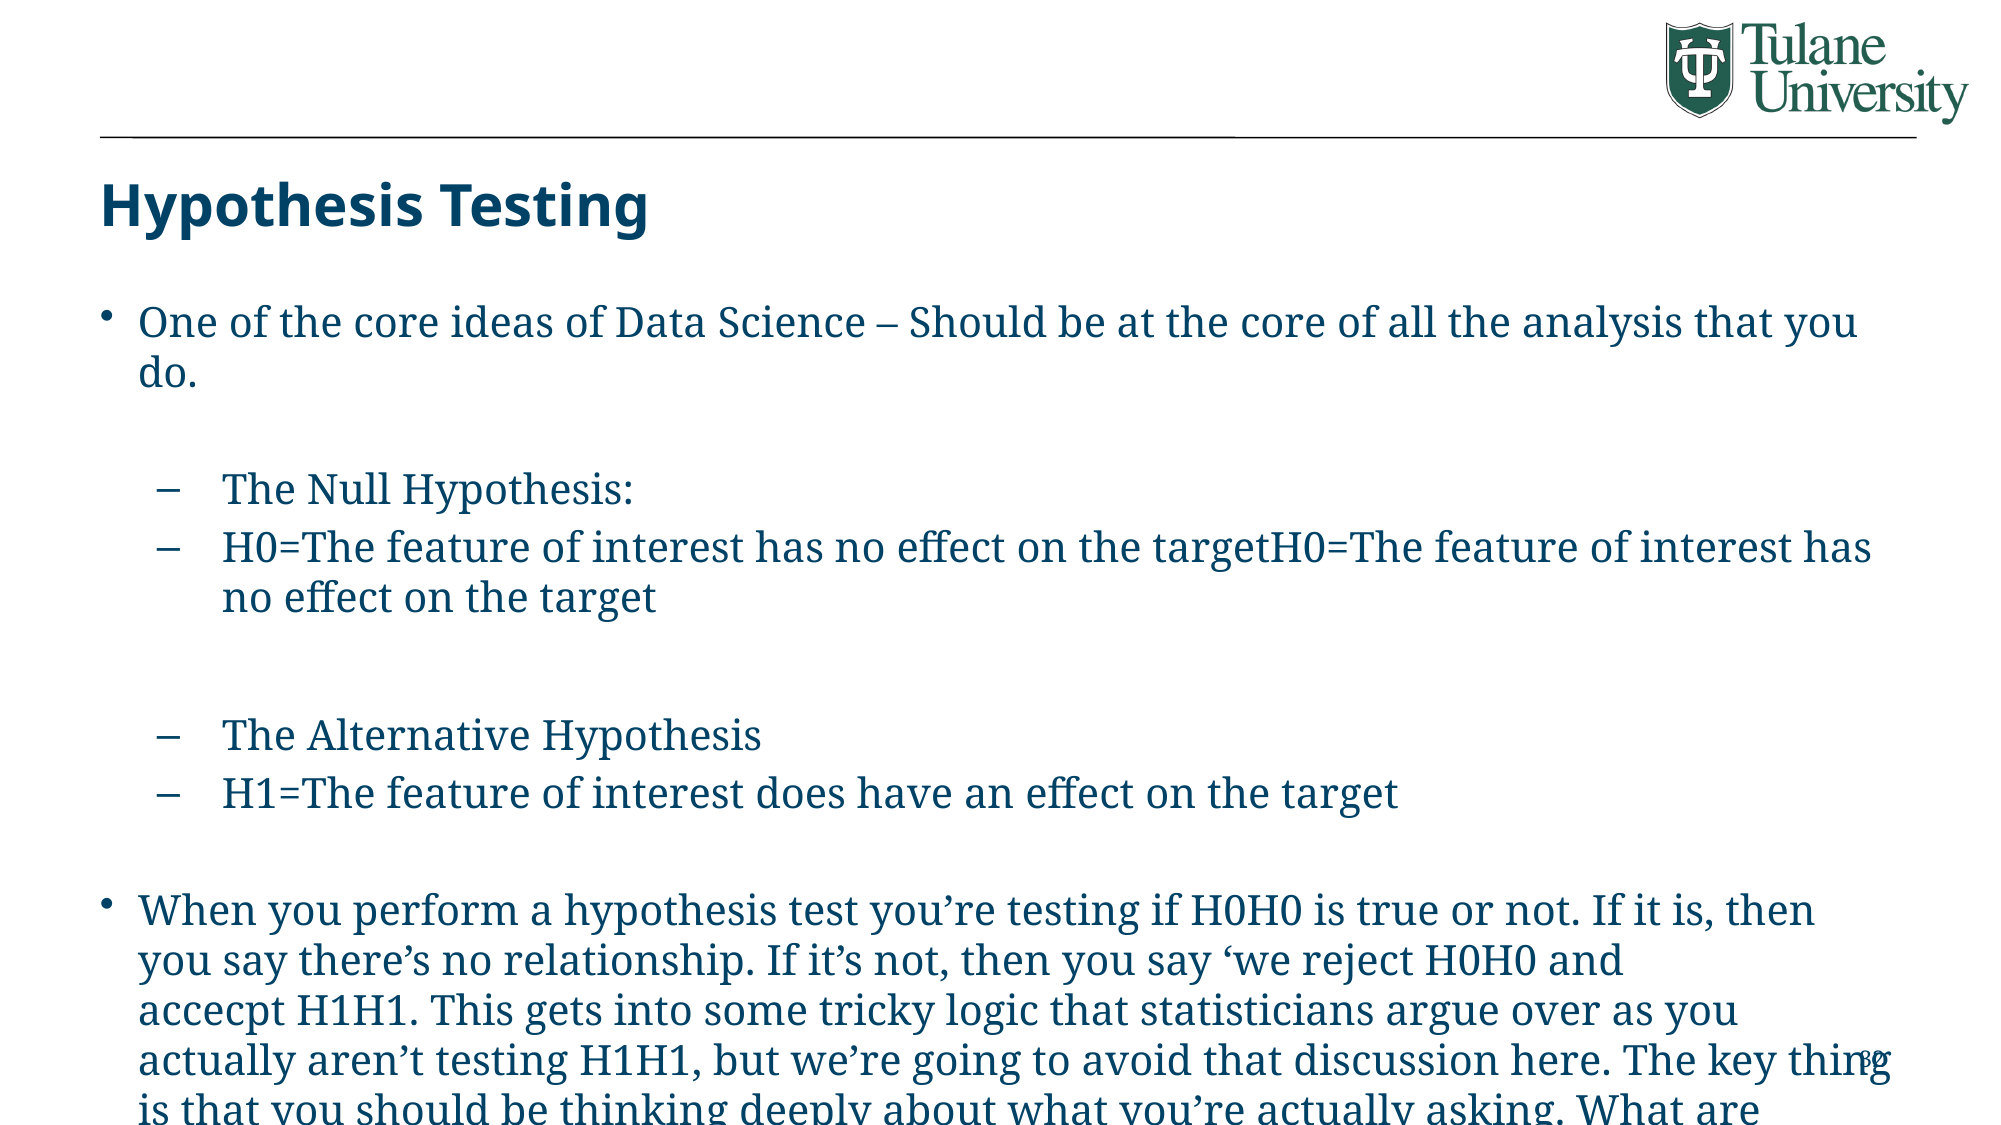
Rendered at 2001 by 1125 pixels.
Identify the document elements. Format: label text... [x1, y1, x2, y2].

picture [1666, 22, 1969, 136]
list One of the core ideas of Data Science – Should be at the core of all the analysis that you do. The Null Hypothesis: H0=The feature of interest has no effect on the targetH0=The feature of interest has no effect on the target The Alternative Hypothesis H1=The feature of interest does have an effect on the target When you perform a hypothesis test you’re testing if H0H0 is true or not. If it is, then you say there’s no relationship. If it’s not, then you say ‘we reject H0H0 and accecpt H1H1. This gets into some tricky logic that statisticians argue over as you actually aren’t testing H1H1, but we’re going to avoid that discussion here. The key thing is that you should be thinking deeply about what you’re actually asking. What are your H0H0 and H1H1? Does your model actually test them? Can you data actually test them? The book explores how to calculate pp-values, so I’ll allow you to explore that on your own. For the purpose of the class we’re going to use a threshold of pp < 0.05 is ’signficant’ Book Link (On Webpage): Introduction to Statistical Learning http://faculty.marshall.usc.edu/gareth-james/ISL/ [99, 295, 1897, 1006]
slide_number 32 [1433, 1036, 1901, 1075]
title Hypothesis Testing [99, 167, 1901, 238]
